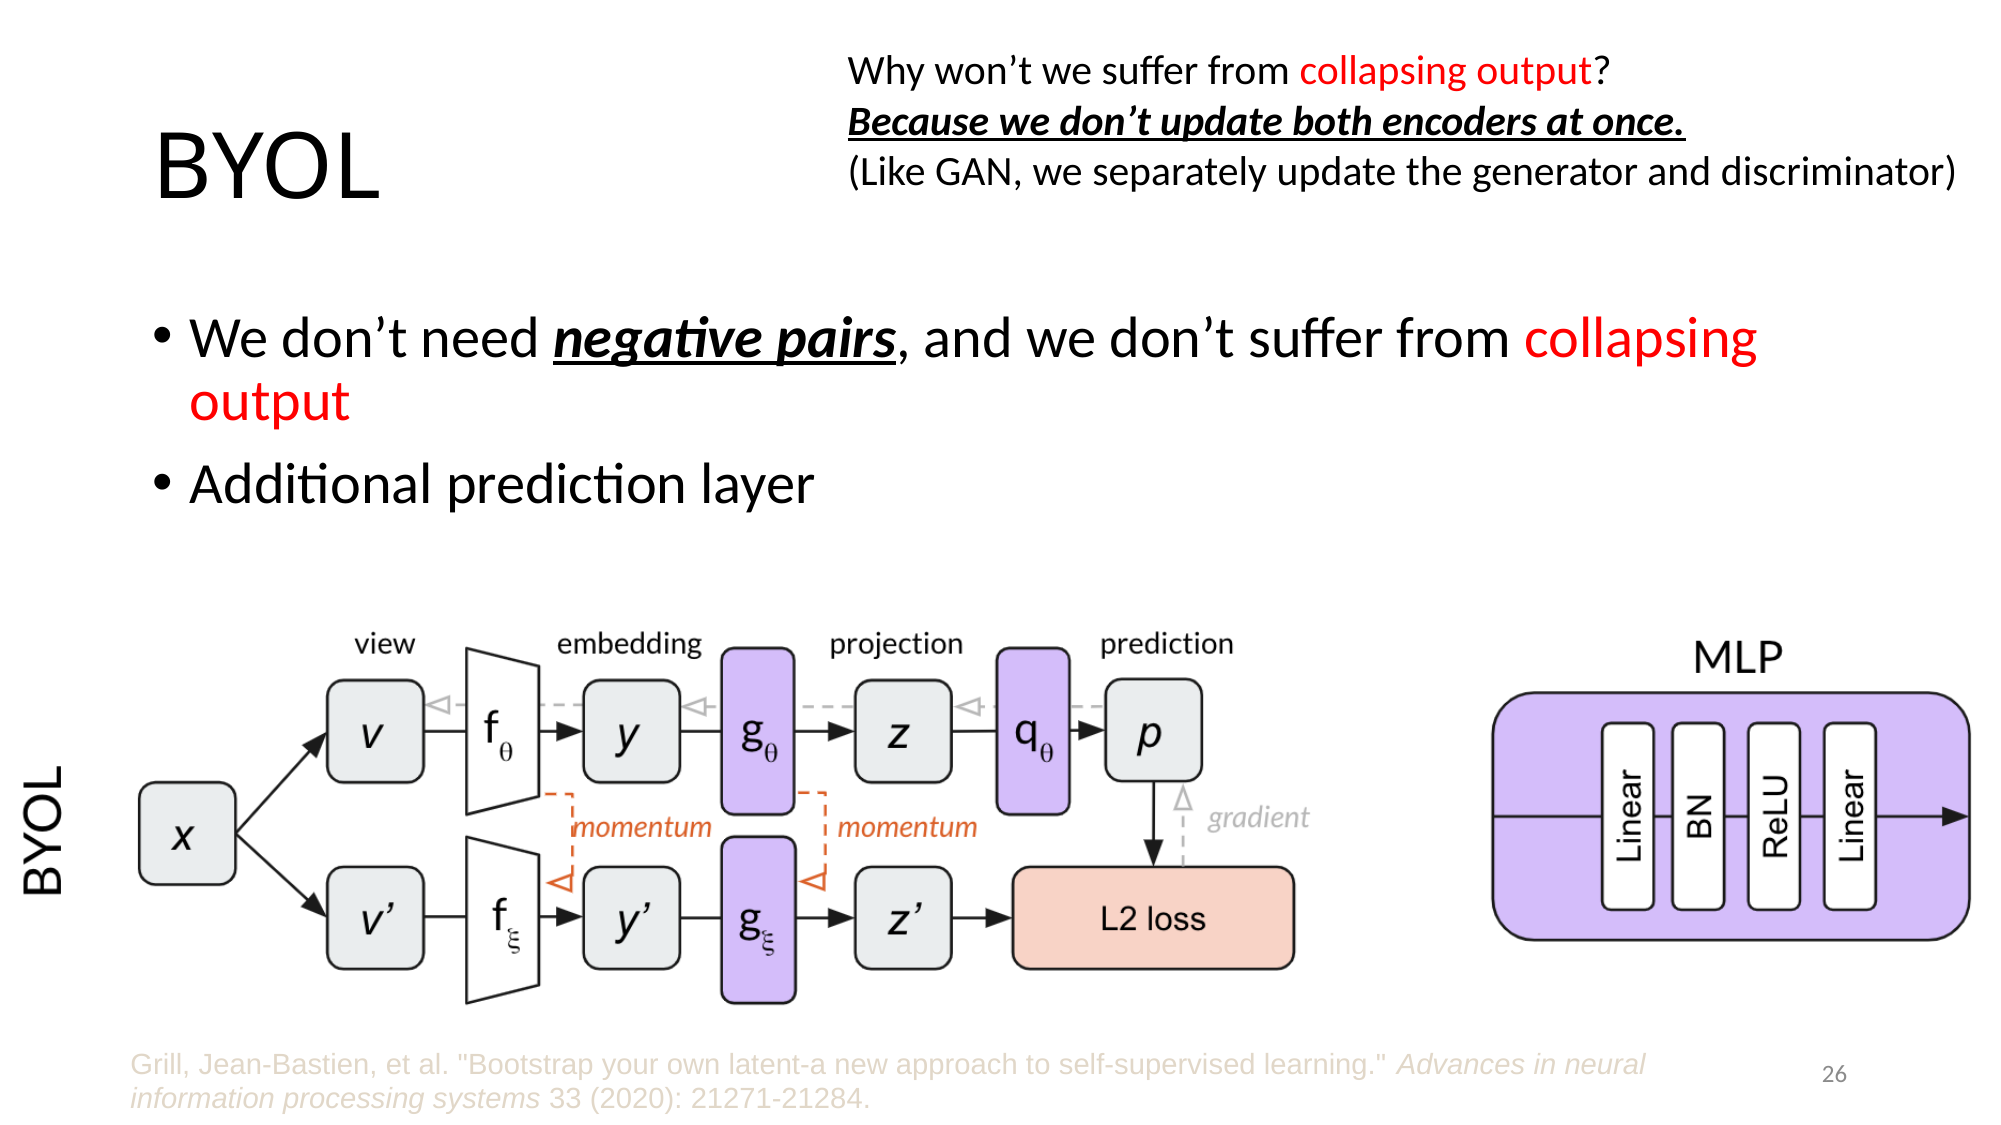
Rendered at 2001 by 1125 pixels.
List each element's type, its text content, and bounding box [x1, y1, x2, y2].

text_box Grill, Jean-Bastien, et al. "Bootstrap your own latent-a new approach to self-supervised learning." Advances in neural information processing systems 33 (2020): 21271-21284. [115, 1037, 1750, 1123]
text_box Why won’t we suffer from collapsing output? Because we don’t update both encoders at once. (Like GAN, we separately update the generator and discriminator) [832, 35, 1977, 201]
picture [0, 599, 2000, 1032]
slide_number 26 [1750, 1042, 1863, 1103]
list We don’t need negative pairs, and we don’t suffer from collapsing output Additional prediction layer [137, 299, 1863, 599]
title BYOL [137, 59, 1863, 278]
